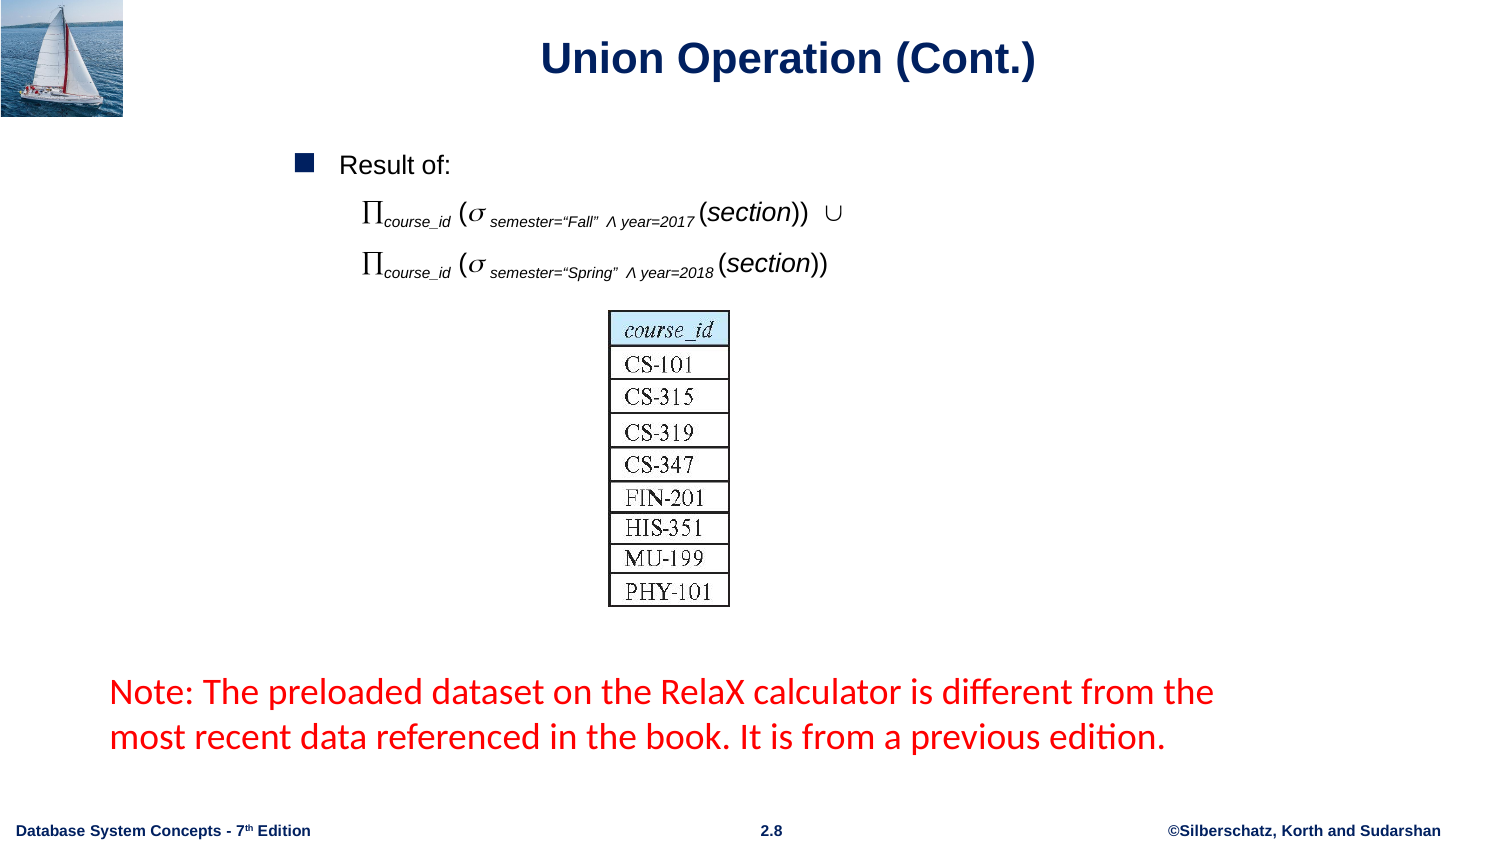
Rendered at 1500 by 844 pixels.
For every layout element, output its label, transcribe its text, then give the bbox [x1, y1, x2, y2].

title Union Operation (Cont.) [125, 14, 1452, 90]
picture [608, 310, 730, 607]
picture [0, 0, 123, 117]
text_box Note: The preloaded dataset on the RelaX calculator is different from the most recent data referenced in the book. It is from a previous edition. [94, 659, 1231, 764]
list Result of: course_id ( semester=“Fall” Λ year=2017 (section))  course_id ( semester=“Spring” Λ year=2018 (section)) [282, 128, 1227, 297]
